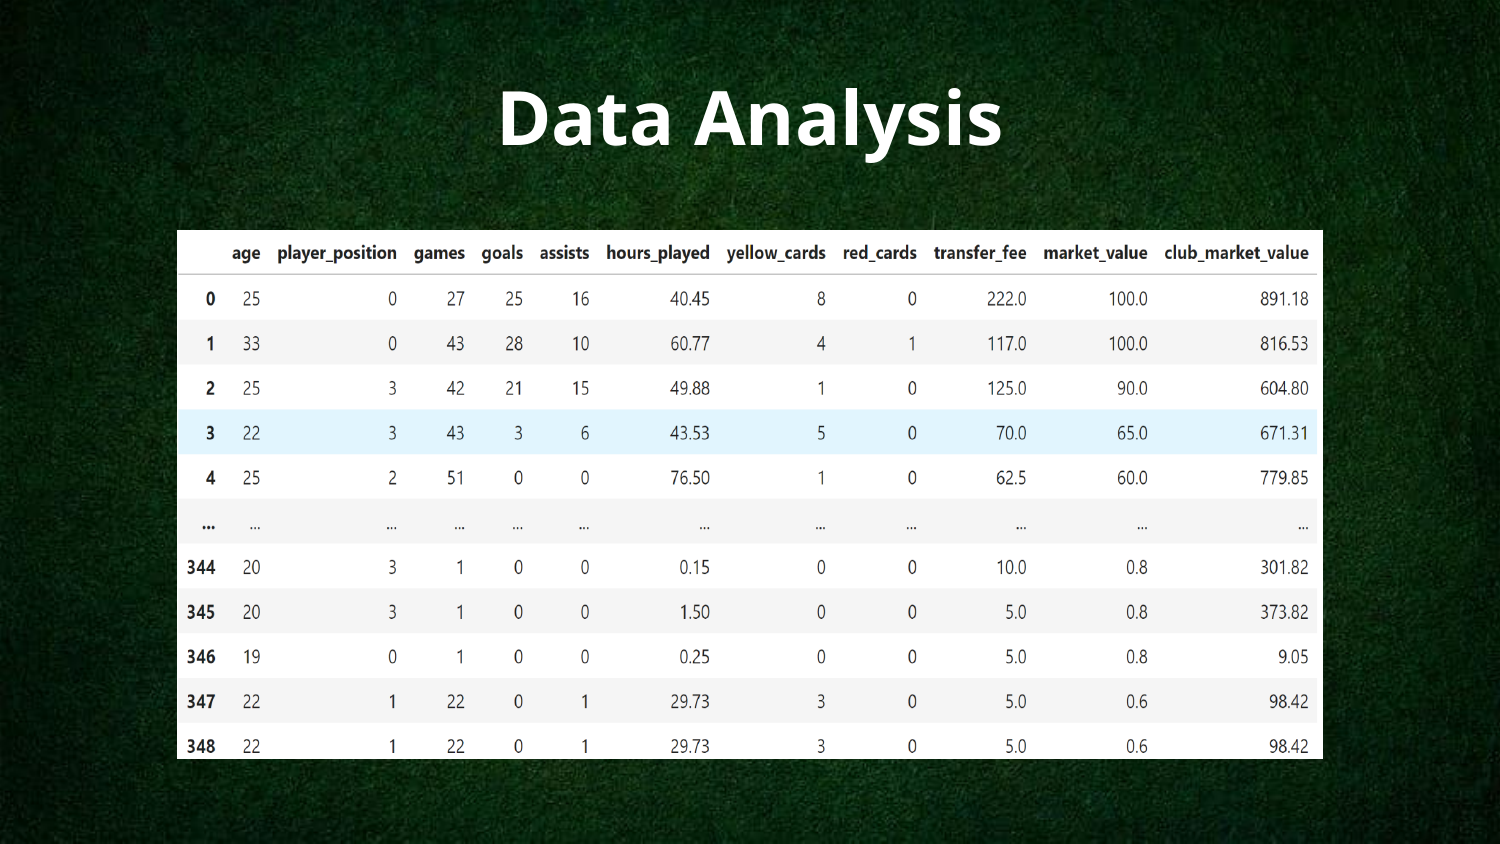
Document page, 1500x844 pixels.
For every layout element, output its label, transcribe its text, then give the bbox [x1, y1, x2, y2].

title Data Analysis [323, 55, 1177, 182]
picture [0, 0, 1500, 844]
